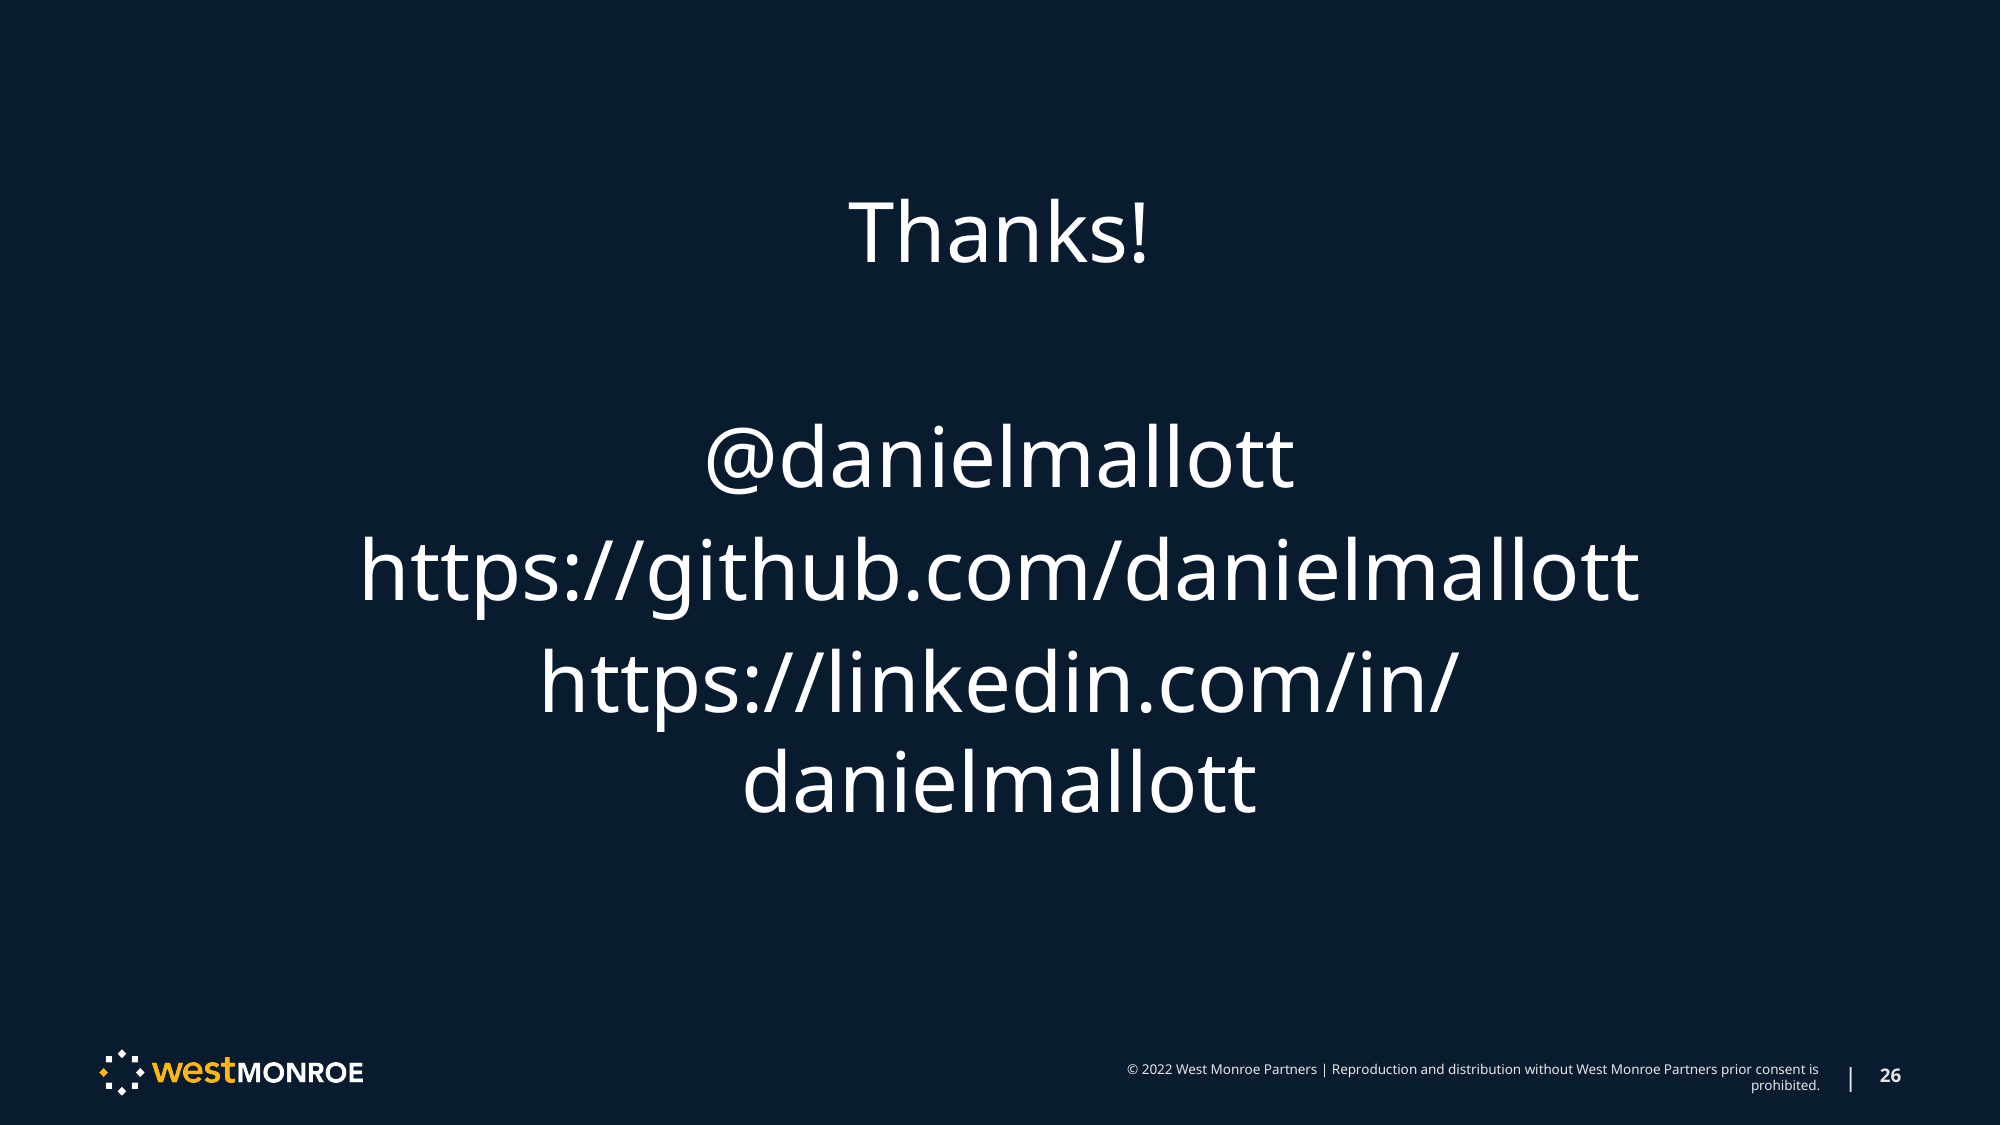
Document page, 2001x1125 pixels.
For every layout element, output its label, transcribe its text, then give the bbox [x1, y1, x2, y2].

footer © 2022 West Monroe Partners | Reproduction and distribution without West Monroe Partners prior consent is prohibited. [1058, 1046, 1821, 1107]
slide_number 26 [1828, 1046, 1902, 1107]
picture [99, 1049, 363, 1096]
list Thanks! @danielmallott https://github.com/danielmallott https://linkedin.com/in/danielmallott [328, 179, 1672, 830]
